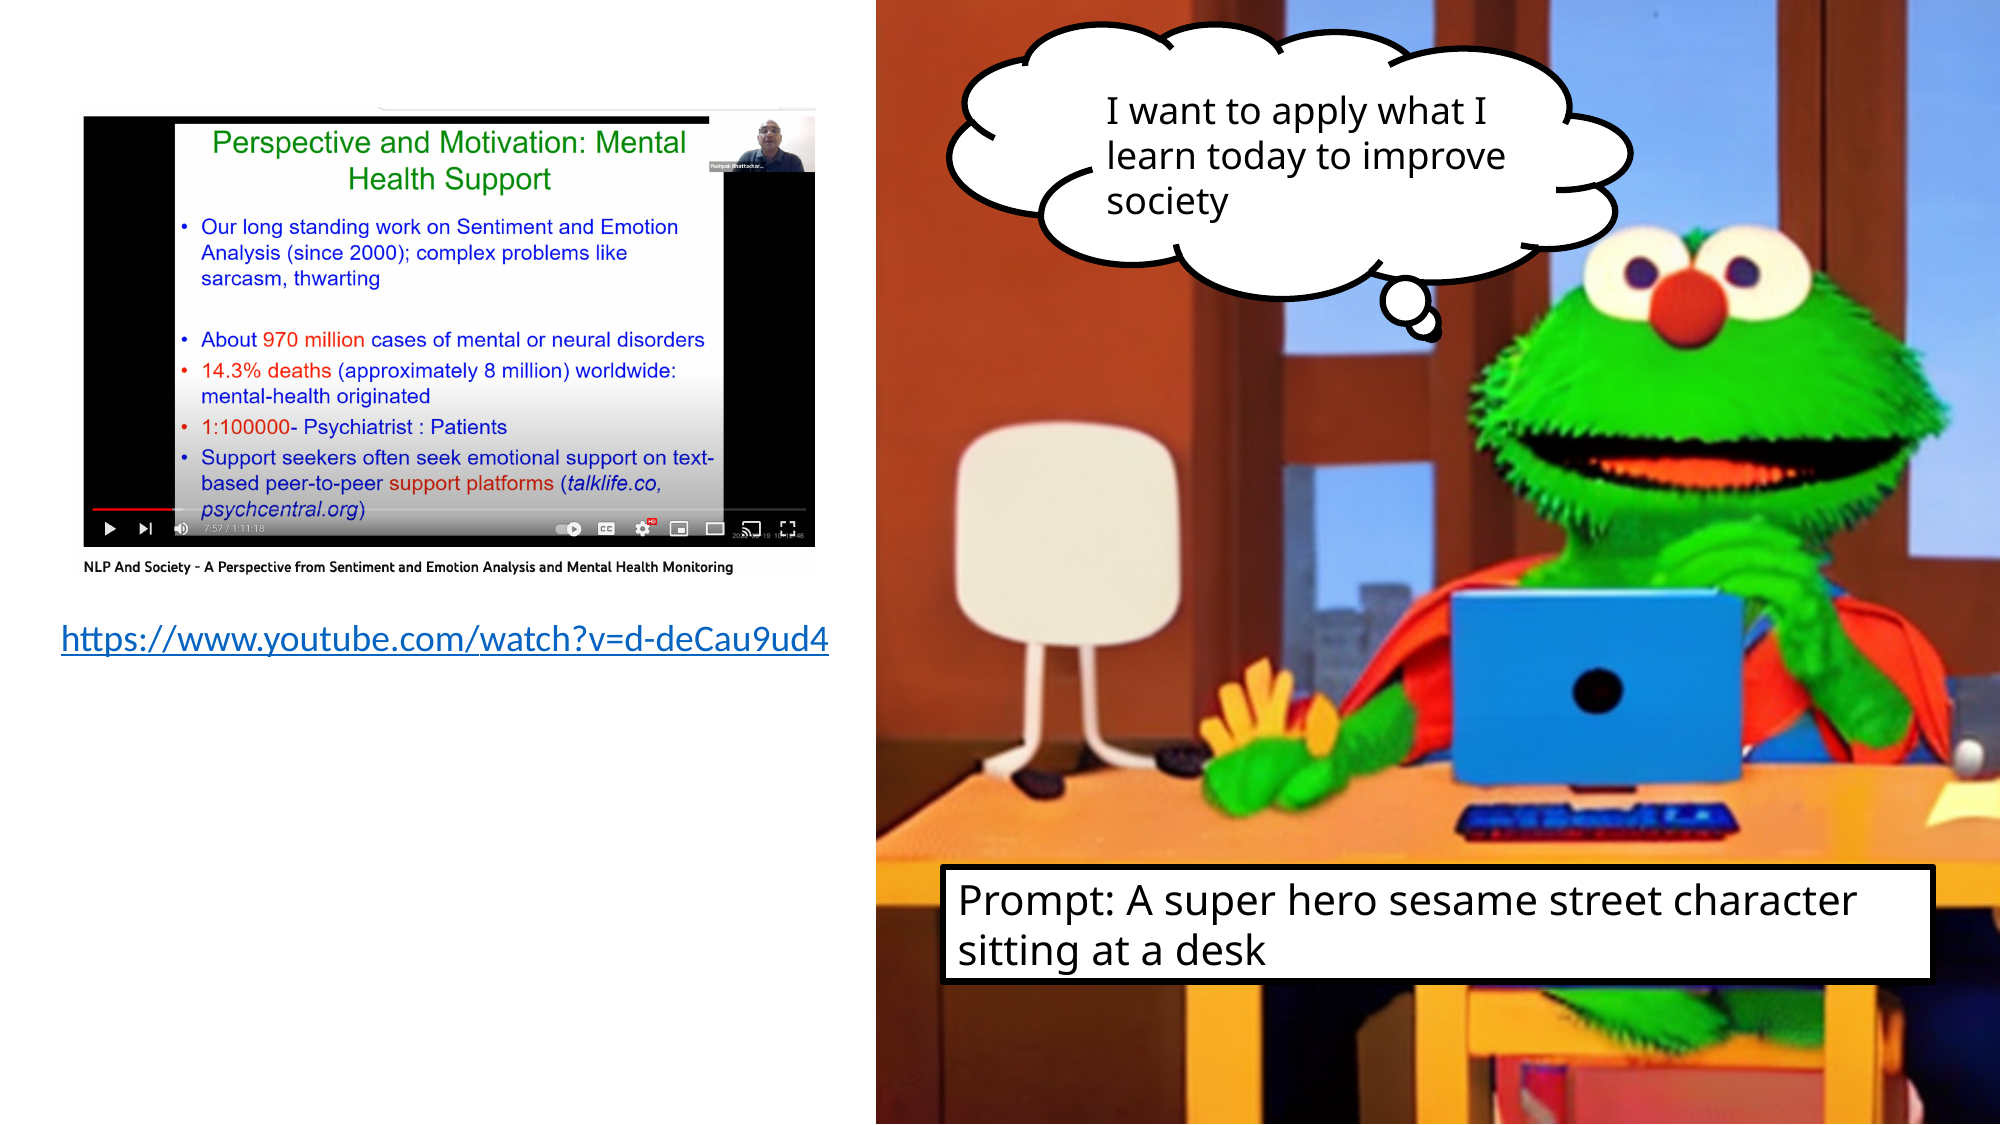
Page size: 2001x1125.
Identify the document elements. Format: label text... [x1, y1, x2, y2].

picture [74, 107, 816, 577]
text_box https://www.youtube.com/watch?v=d-deCau9ud4 [46, 606, 845, 667]
picture [876, 0, 2000, 1124]
